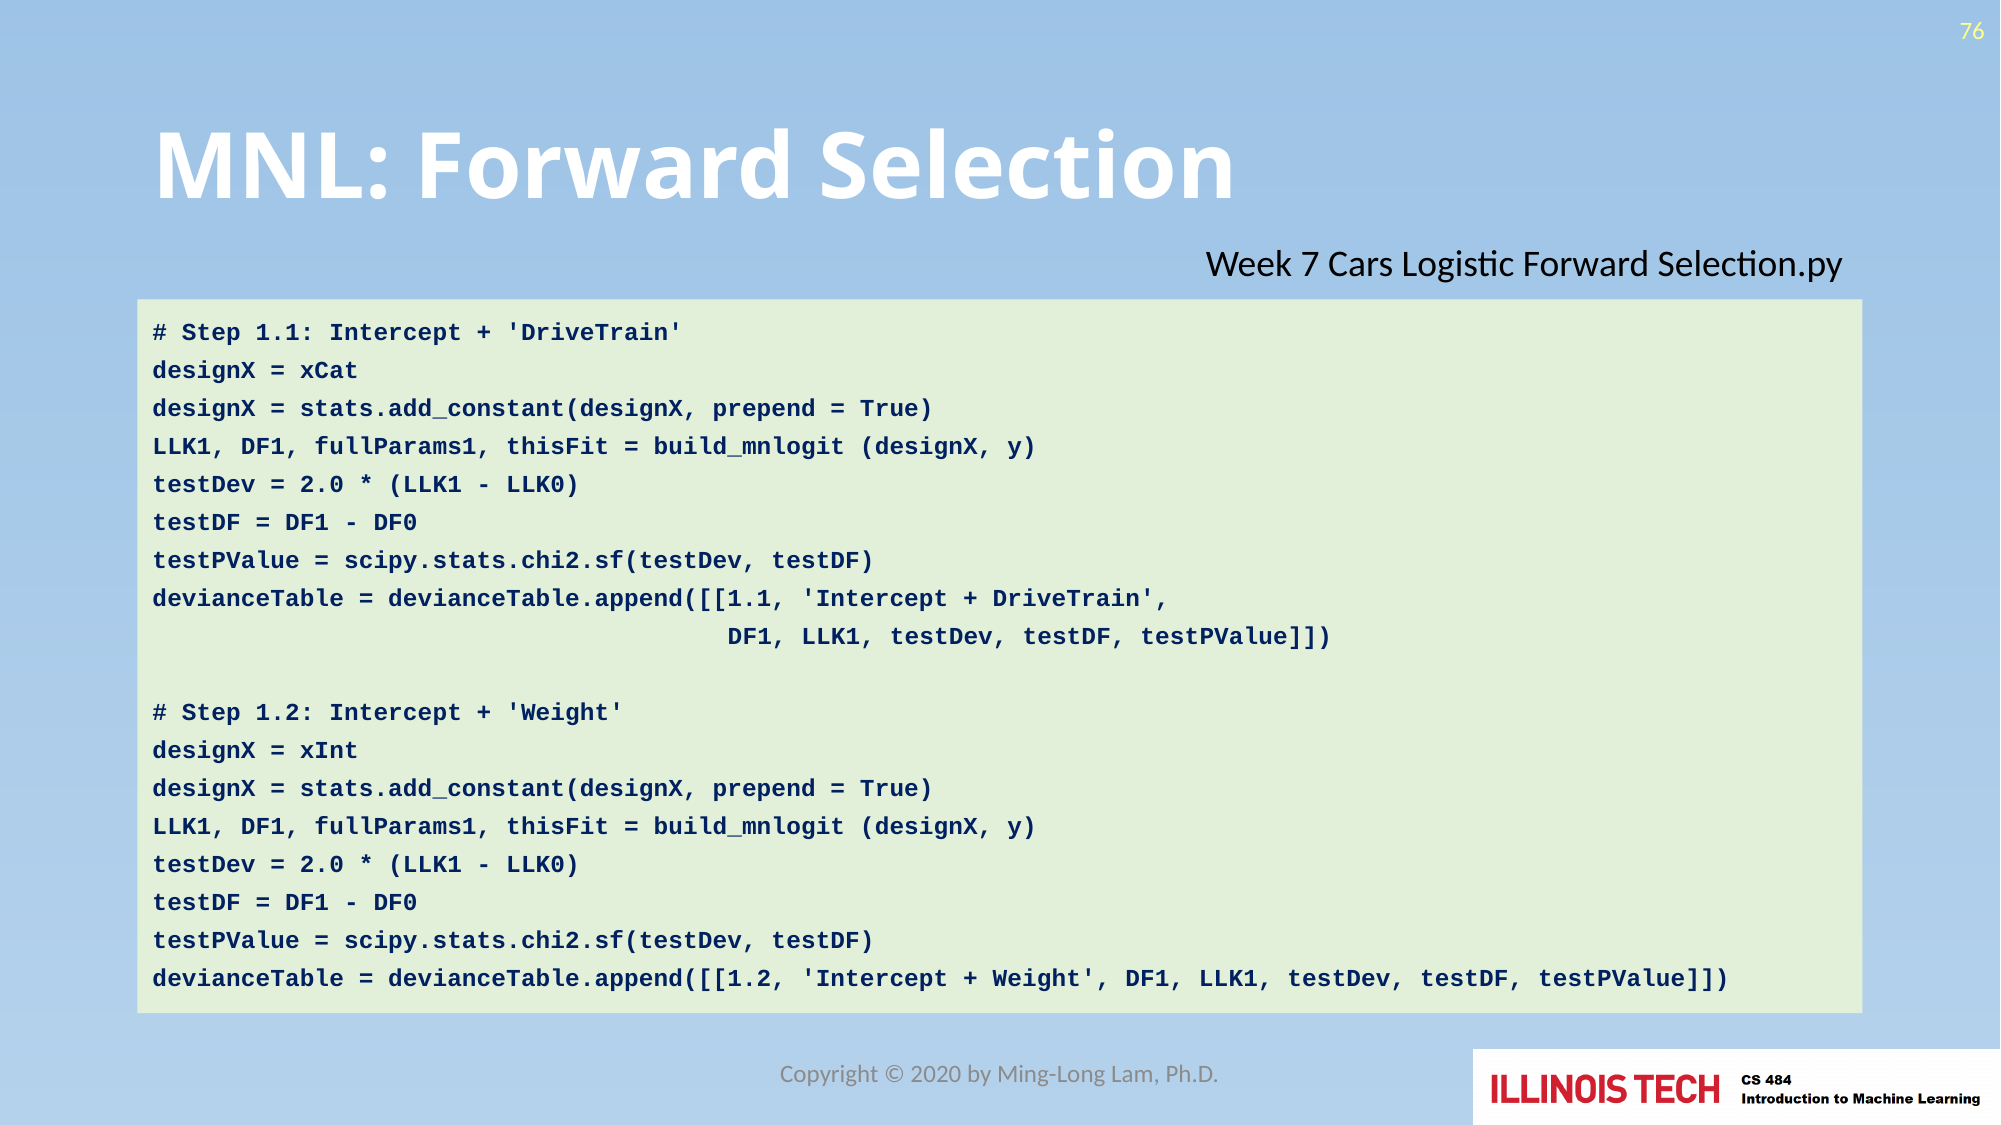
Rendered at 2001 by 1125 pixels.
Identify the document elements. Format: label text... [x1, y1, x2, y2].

list # Step 1.1: Intercept + 'DriveTrain' designX = xCat designX = stats.add_constant(designX, prepend = True) LLK1, DF1, fullParams1, thisFit = build_mnlogit (designX, y) testDev = 2.0 * (LLK1 - LLK0) testDF = DF1 - DF0 testPValue = scipy.stats.chi2.sf(testDev, testDF) devianceTable = devianceTable.append([[1.1, 'Intercept + DriveTrain', DF1, LLK1, testDev, testDF, testPValue]]) # Step 1.2: Intercept + 'Weight' designX = xInt designX = stats.add_constant(designX, prepend = True) LLK1, DF1, fullParams1, thisFit = build_mnlogit (designX, y) testDev = 2.0 * (LLK1 - LLK0) testDF = DF1 - DF0 testPValue = scipy.stats.chi2.sf(testDev, testDF) devianceTable = devianceTable.append([[1.2, 'Intercept + Weight', DF1, LLK1, testDev, testDF, testPValue]]) [137, 299, 1863, 1014]
picture [1473, 1049, 2000, 1125]
footer Copyright © 2020 by Ming-Long Lam, Ph.D. [662, 1042, 1338, 1103]
text_box Week 7 Cars Logistic Forward Selection.py [1191, 231, 1859, 292]
slide_number 76 [1550, 0, 2000, 60]
title MNL: Forward Selection [137, 59, 1863, 278]
